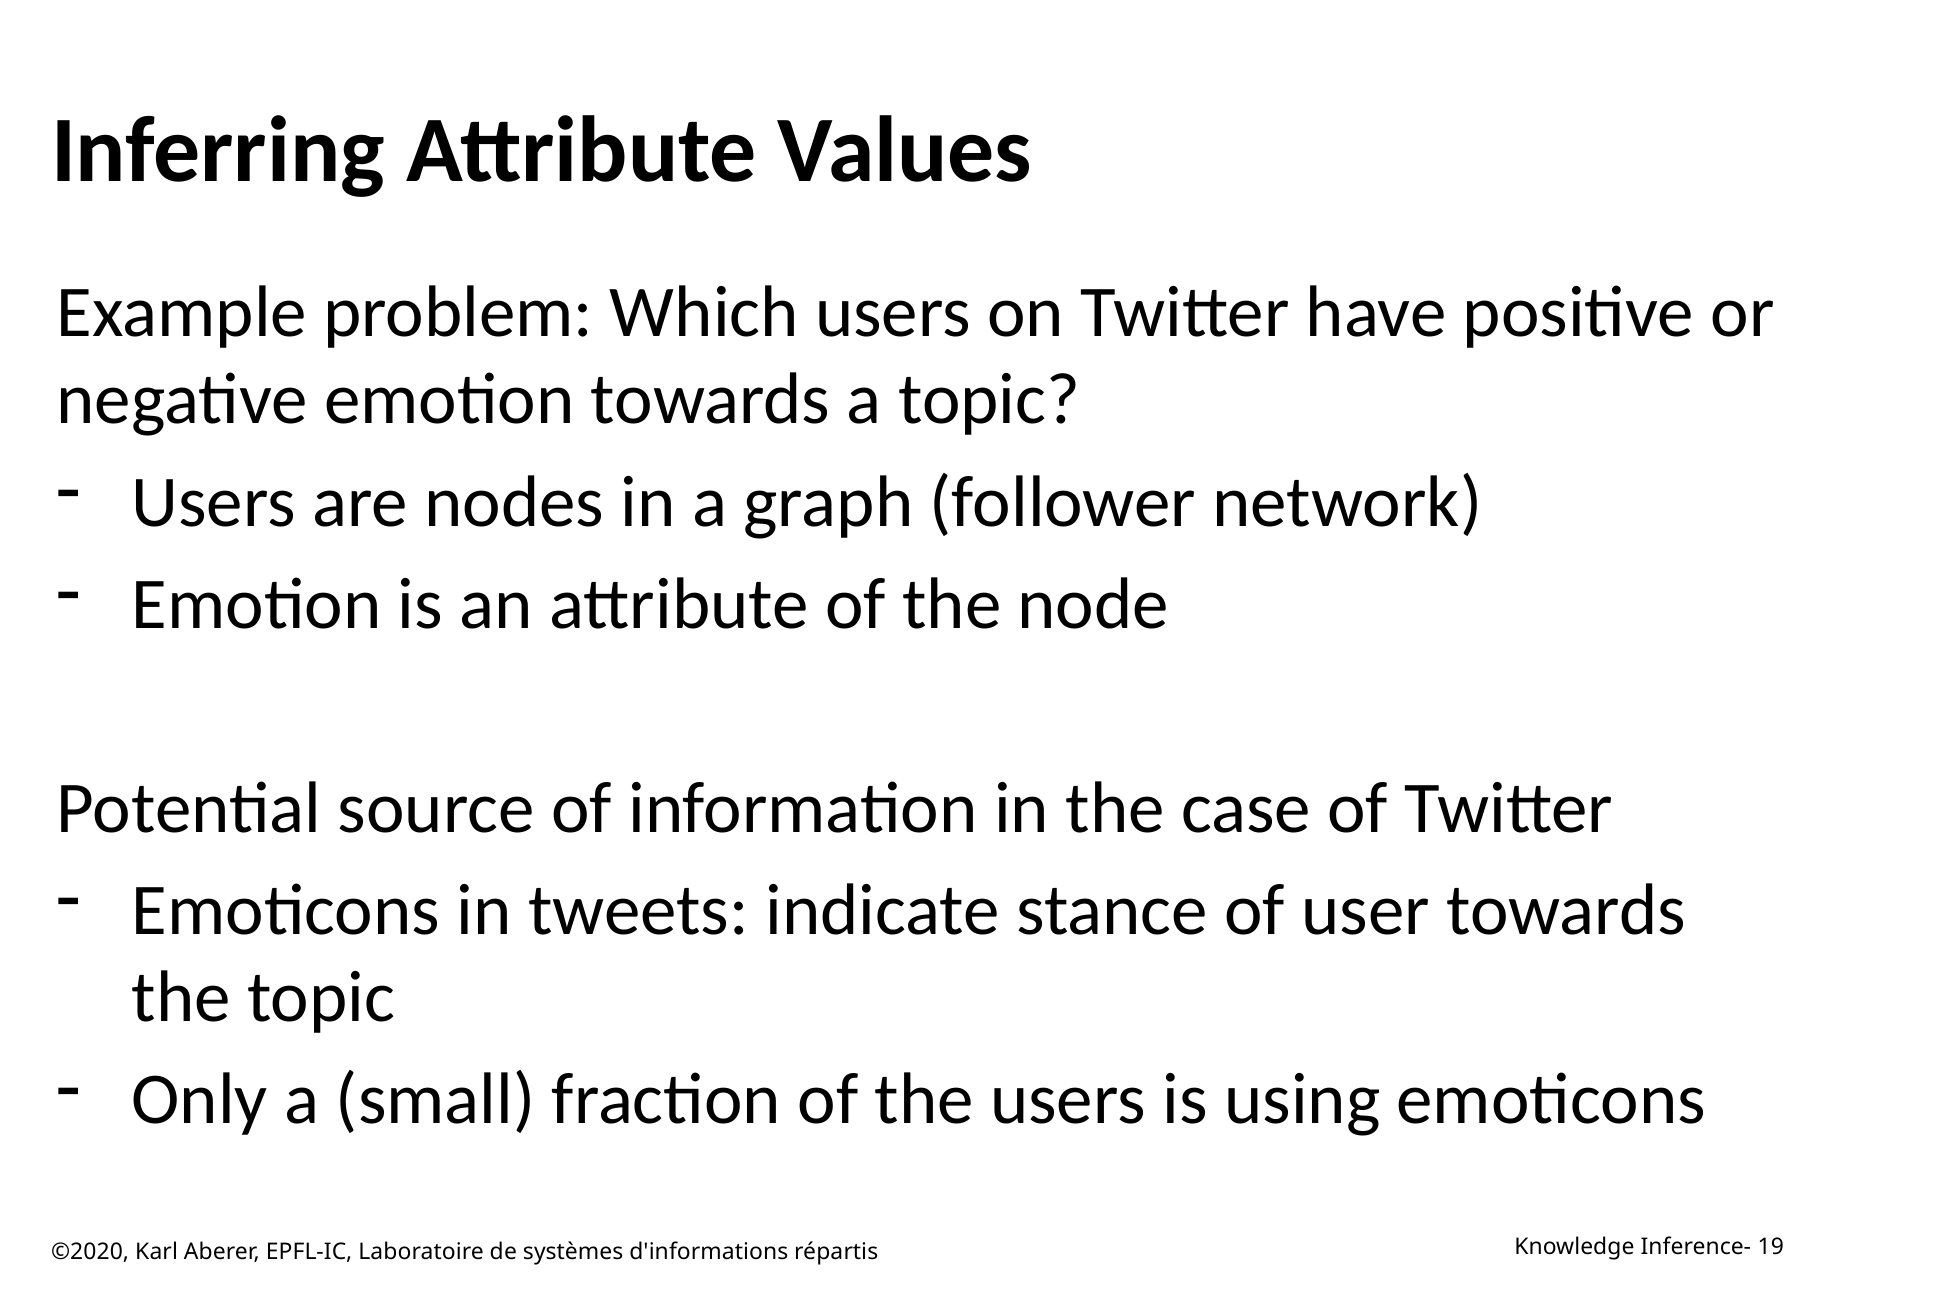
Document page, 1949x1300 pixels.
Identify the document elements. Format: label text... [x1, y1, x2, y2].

footer ©2020, Karl Aberer, EPFL-IC, Laboratoire de systèmes d'informations répartis [32, 1227, 1284, 1271]
list Example problem: Which users on Twitter have positive or negative emotion towards a topic? Users are nodes in a graph (follower network) Emotion is an attribute of the node Potential source of information in the case of Twitter Emoticons in tweets: indicate stance of user towards the topic Only a (small) fraction of the users is using emoticons [37, 253, 1809, 1208]
title Inferring Attribute Values [32, 57, 1803, 232]
